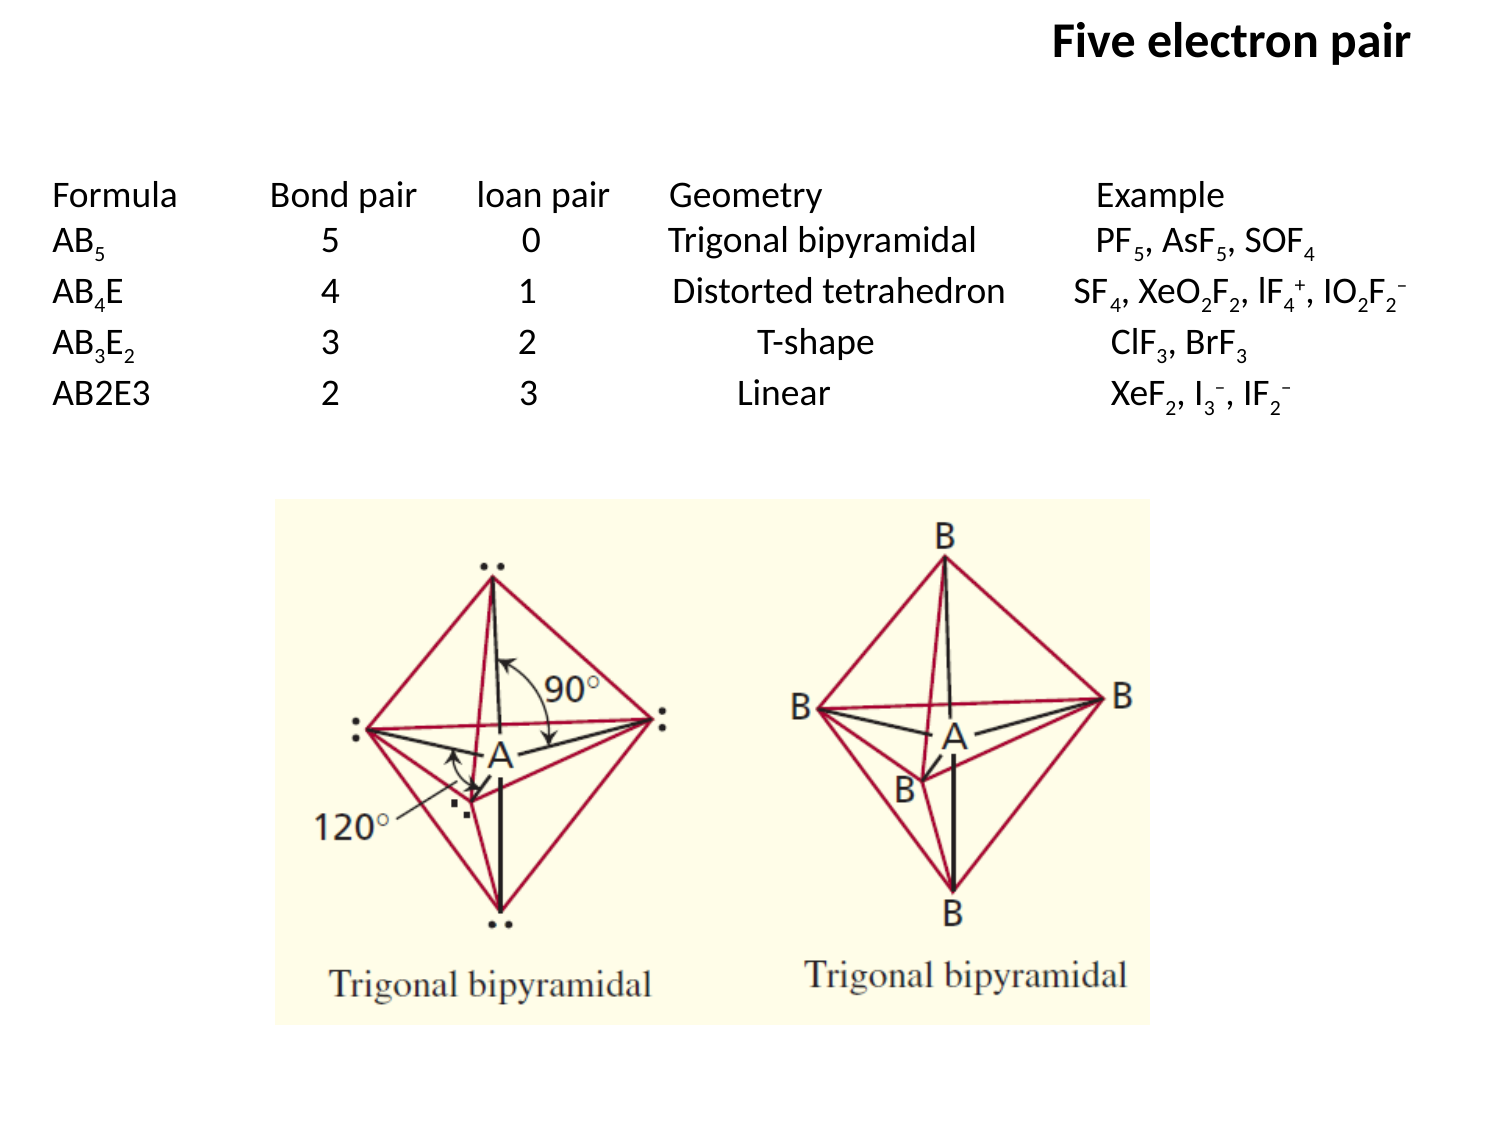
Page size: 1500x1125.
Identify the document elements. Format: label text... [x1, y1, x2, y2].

text_box Five electron pair [1037, 0, 1500, 75]
picture [274, 499, 1151, 1026]
text_box Formula Bond pair loan pair Geometry Example AB5 5 0 Trigonal bipyramidal PF5, AsF5, SOF4 AB4E 4 1 Distorted tetrahedron SF4, XeO2F2, lF4+, IO2F2– AB3E2 3 2 T-shape ClF3, BrF3 AB2E3 2 3 Linear XeF2, I3–, IF2– [37, 162, 1475, 478]
